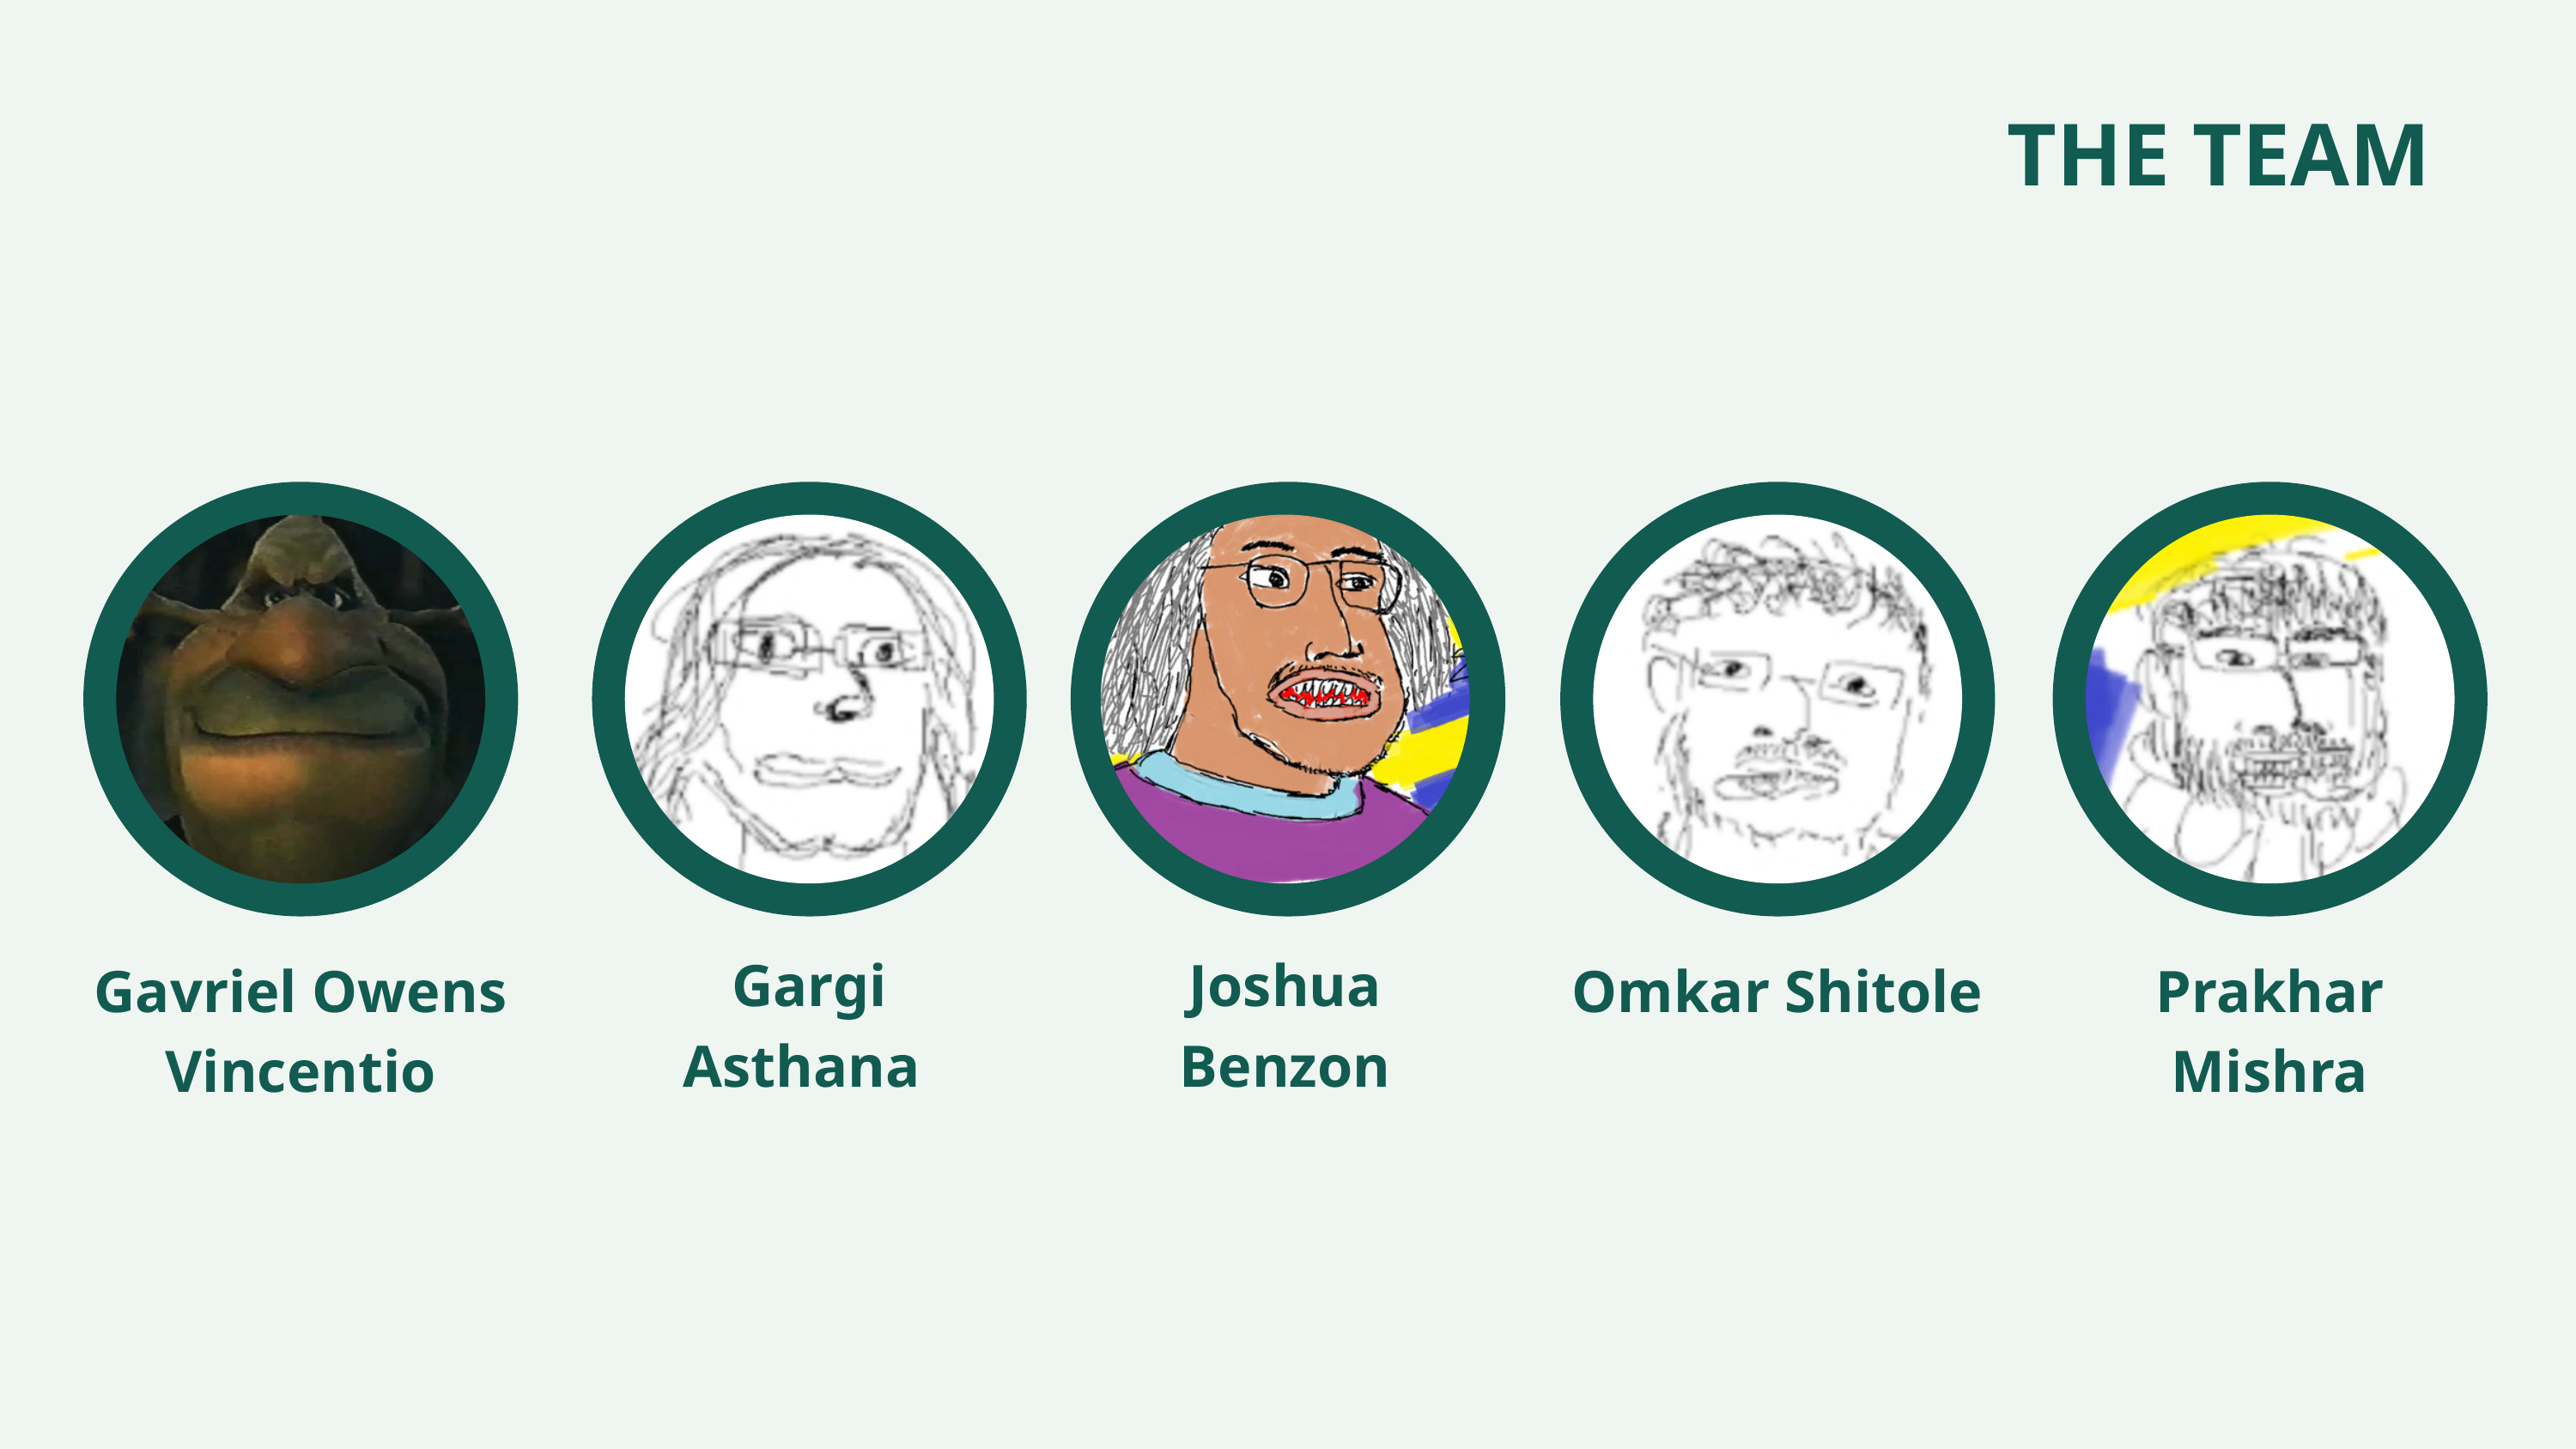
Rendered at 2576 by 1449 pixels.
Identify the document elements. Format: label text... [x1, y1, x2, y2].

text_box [82, 481, 519, 917]
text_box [592, 481, 1027, 917]
text_box Omkar Shitole [1564, 943, 1991, 1024]
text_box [1593, 514, 1963, 884]
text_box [116, 514, 486, 884]
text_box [2052, 481, 2488, 917]
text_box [1100, 514, 1470, 884]
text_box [1070, 481, 1506, 917]
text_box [624, 514, 994, 884]
text_box Gargi Asthana [631, 937, 987, 1099]
text_box Gavriel Owens Vincentio [8, 943, 594, 1105]
text_box Joshua Benzon [1082, 937, 1488, 1099]
text_box THE TEAM [1826, 82, 2432, 203]
text_box Prakhar Mishra [2071, 943, 2469, 1105]
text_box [1559, 481, 1996, 917]
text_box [2085, 514, 2455, 884]
